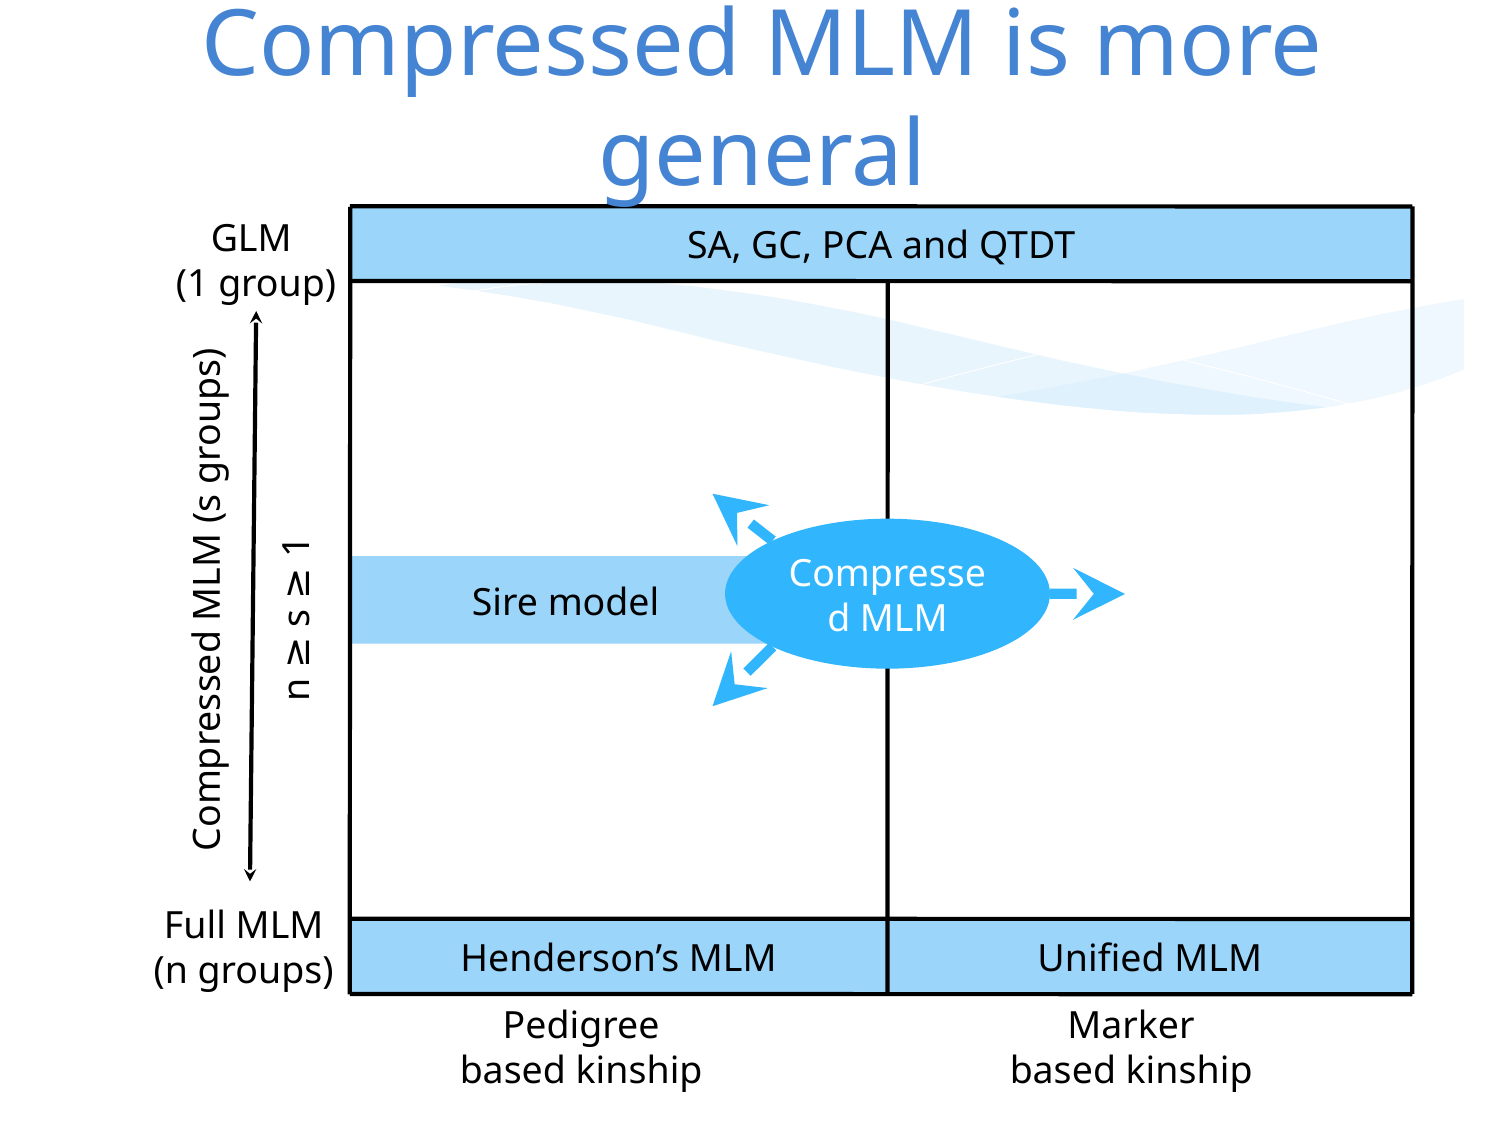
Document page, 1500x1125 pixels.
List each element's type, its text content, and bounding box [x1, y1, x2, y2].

text_box GLM (1 group) [149, 206, 348, 311]
text_box Full MLM (n groups) [124, 893, 348, 999]
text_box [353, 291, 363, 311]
text_box SA, GC, PCA and QTDT [363, 214, 1410, 279]
text_box Full MLM (n groups) [352, 928, 363, 991]
text_box Marker based kinship [899, 1004, 1363, 1099]
text_box n ≥ s ≥ 1 [264, 343, 324, 591]
text_box GLM (1 group) [353, 215, 363, 278]
text_box n ≥ s ≥ 1 [264, 612, 324, 894]
text_box Sire model [353, 555, 741, 598]
text_box Compressed MLM (s groups) [174, 306, 235, 591]
title Compressed MLM is more general [24, 0, 1500, 188]
text_box Henderson’s MLM [363, 929, 885, 991]
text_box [712, 646, 773, 707]
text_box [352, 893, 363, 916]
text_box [0, 593, 538, 598]
text_box Compressed MLM [723, 517, 1051, 635]
text_box Unified MLM [890, 927, 1410, 992]
text_box Compressed MLM (s groups) [174, 612, 235, 894]
text_box Pedigree based kinship [349, 1001, 813, 1099]
text_box Compressed MLM [776, 647, 1005, 670]
text_box Sire model [353, 610, 748, 645]
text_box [718, 486, 767, 548]
